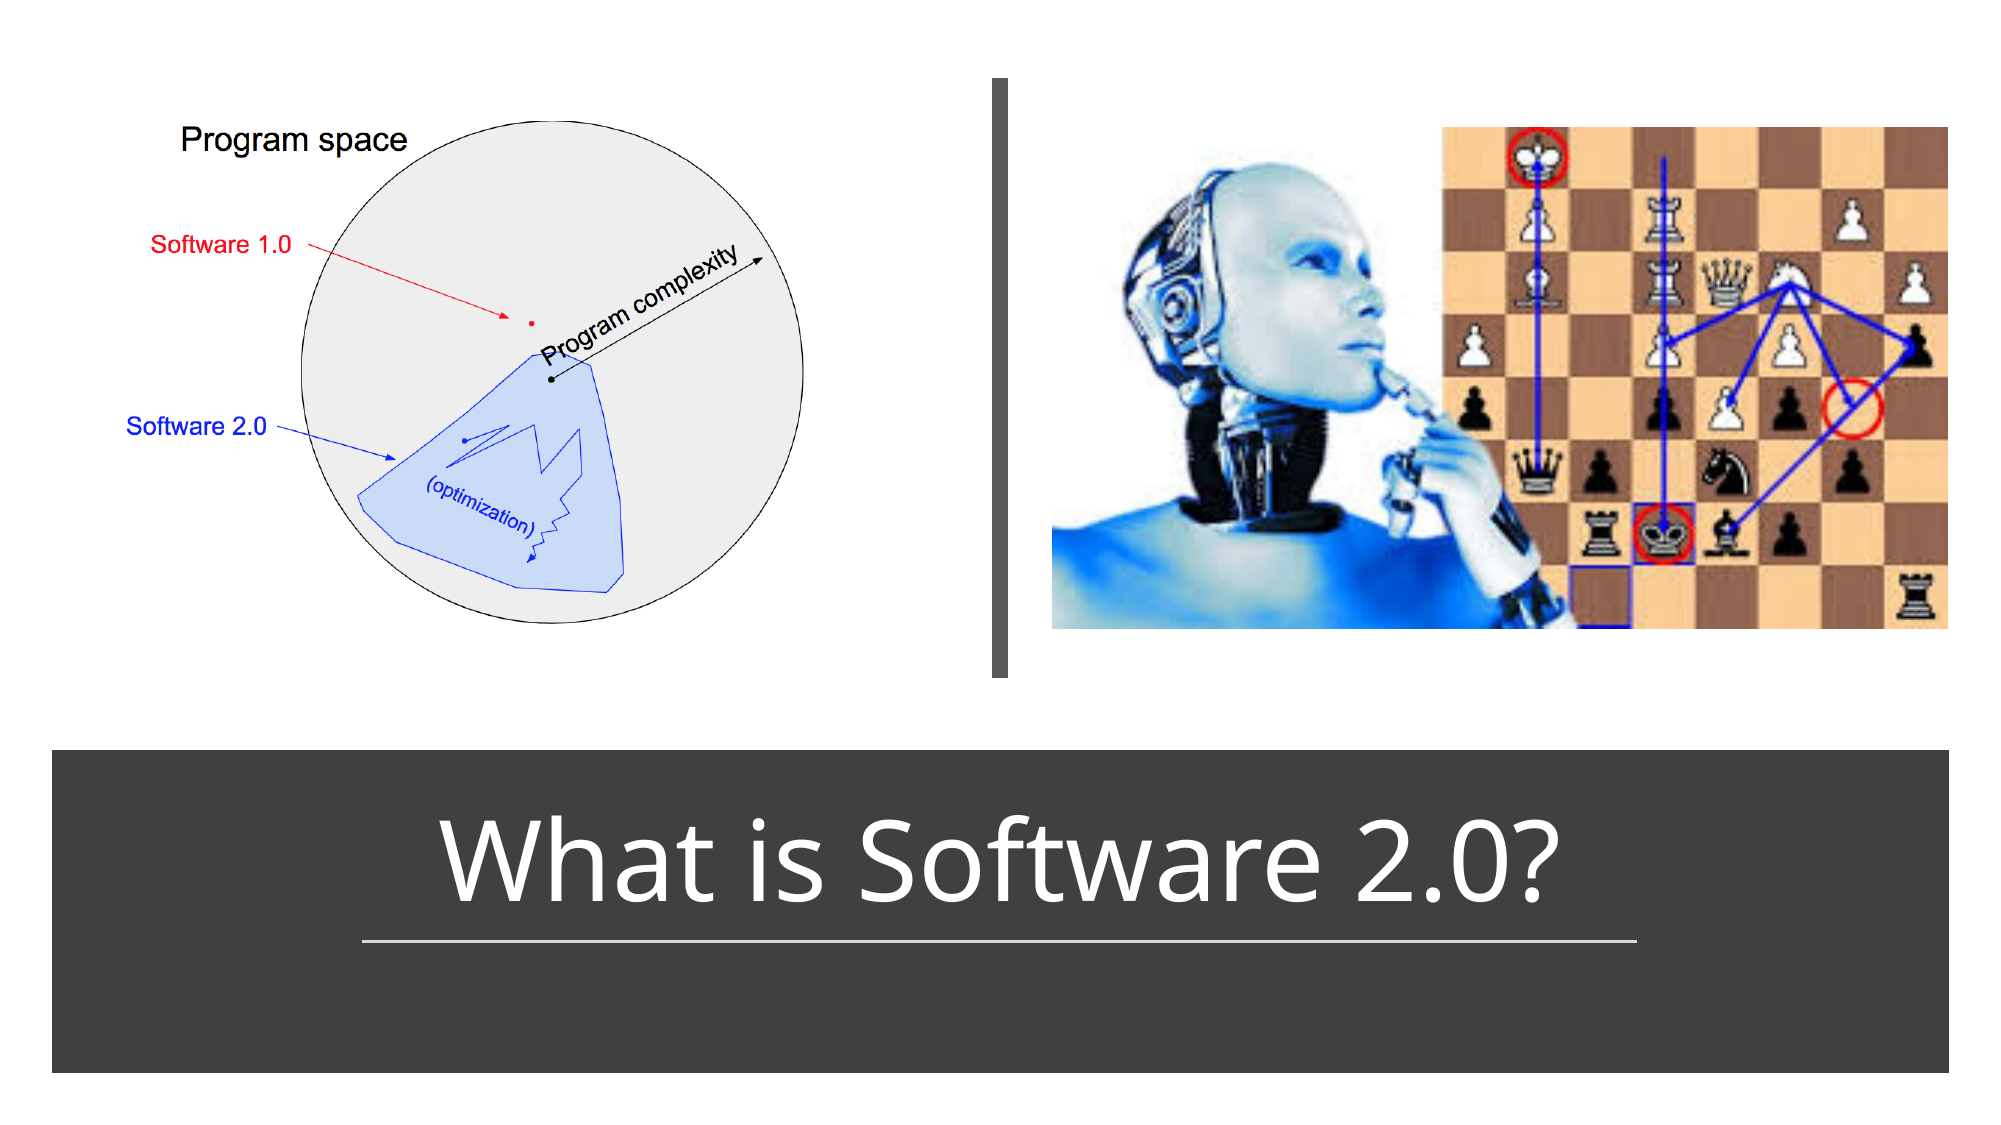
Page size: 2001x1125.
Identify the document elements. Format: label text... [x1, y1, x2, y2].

picture [52, 120, 948, 636]
text_box [61, 759, 1939, 1064]
title What is Software 2.0? [86, 780, 1914, 933]
picture [1052, 127, 1948, 629]
